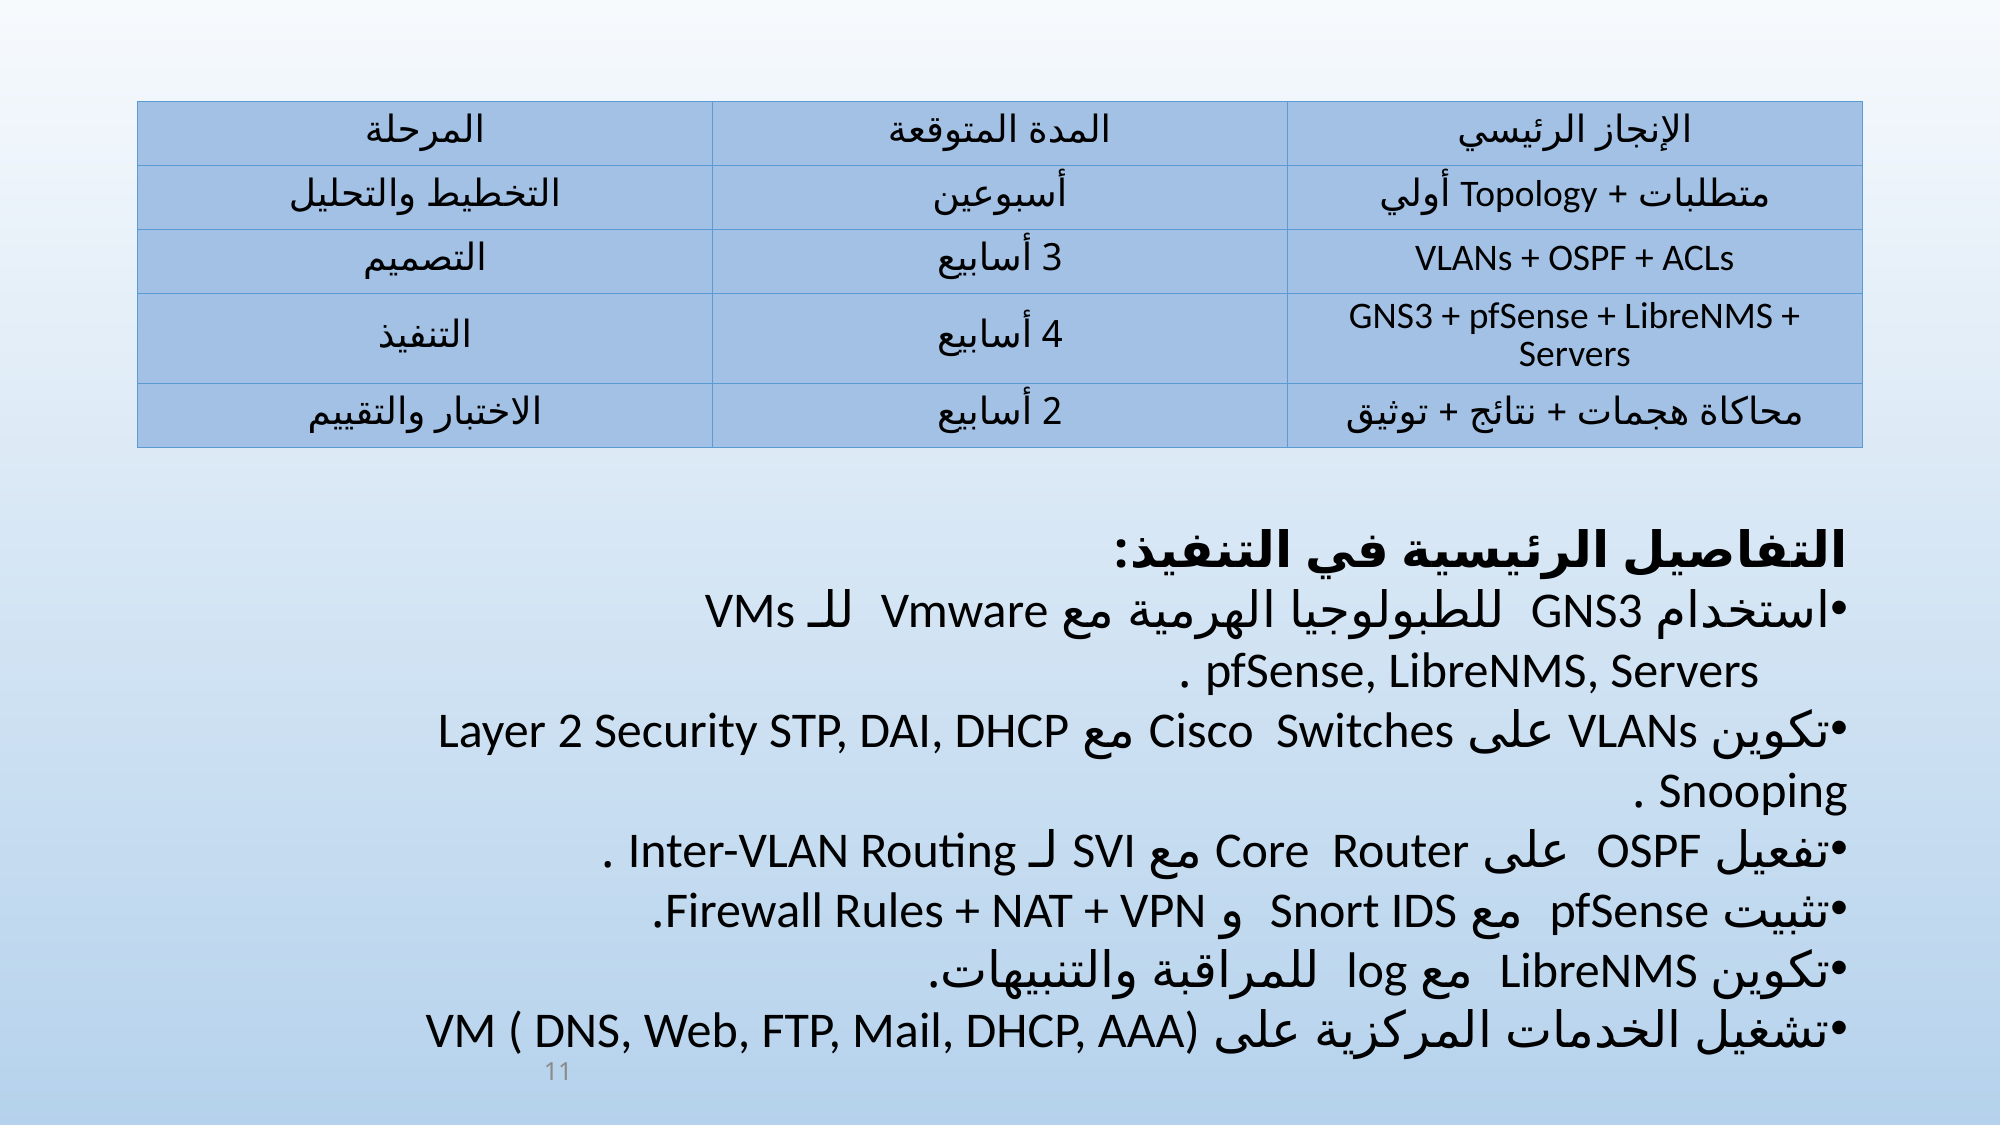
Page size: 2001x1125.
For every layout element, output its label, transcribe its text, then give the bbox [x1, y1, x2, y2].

table_header الإنجاز الرئيسي [1288, 102, 1862, 165]
table_cell متطلبات + Topology أولي [1288, 166, 1862, 229]
table_cell التنفيذ [138, 294, 712, 383]
table_cell 2 أسابيع [713, 384, 1287, 447]
table_cell 3 أسابيع [713, 230, 1287, 293]
table_header المدة المتوقعة [713, 102, 1287, 165]
table_cell GNS3 + pfSense + LibreNMS + Servers [1288, 294, 1862, 383]
table_cell الاختبار والتقييم [138, 384, 712, 447]
table_cell التصميم [138, 230, 712, 293]
table_cell محاكاة هجمات + نتائج + توثيق [1288, 384, 1862, 447]
table_cell VLANs + OSPF + ACLs [1288, 230, 1862, 293]
table_cell 4 أسابيع [713, 294, 1287, 383]
table_header المرحلة [138, 102, 712, 165]
slide_number 11 [137, 1042, 588, 1103]
table_cell التخطيط والتحليل [138, 166, 712, 229]
table_cell أسبوعين [713, 166, 1287, 229]
text_box التفاصيل الرئيسية في التنفيذ: استخدام GNS3 للطبولوجيا الهرمية مع Vmware للـ VMs pfSense, LibreNMS, Servers . تكوين VLANs على Cisco Switches مع Layer 2 Security STP, DAI, DHCP Snooping . تفعيل OSPF على Core Router مع SVI لـ Inter-VLAN Routing . تثبيت pfSense مع Snort IDS و Firewall Rules + NAT + VPN. تكوين LibreNMS مع log للمراقبة والتنبيهات. تشغيل الخدمات المركزية على VM ( DNS, Web, FTP, Mail, DHCP, AAA) [402, 509, 1863, 1065]
